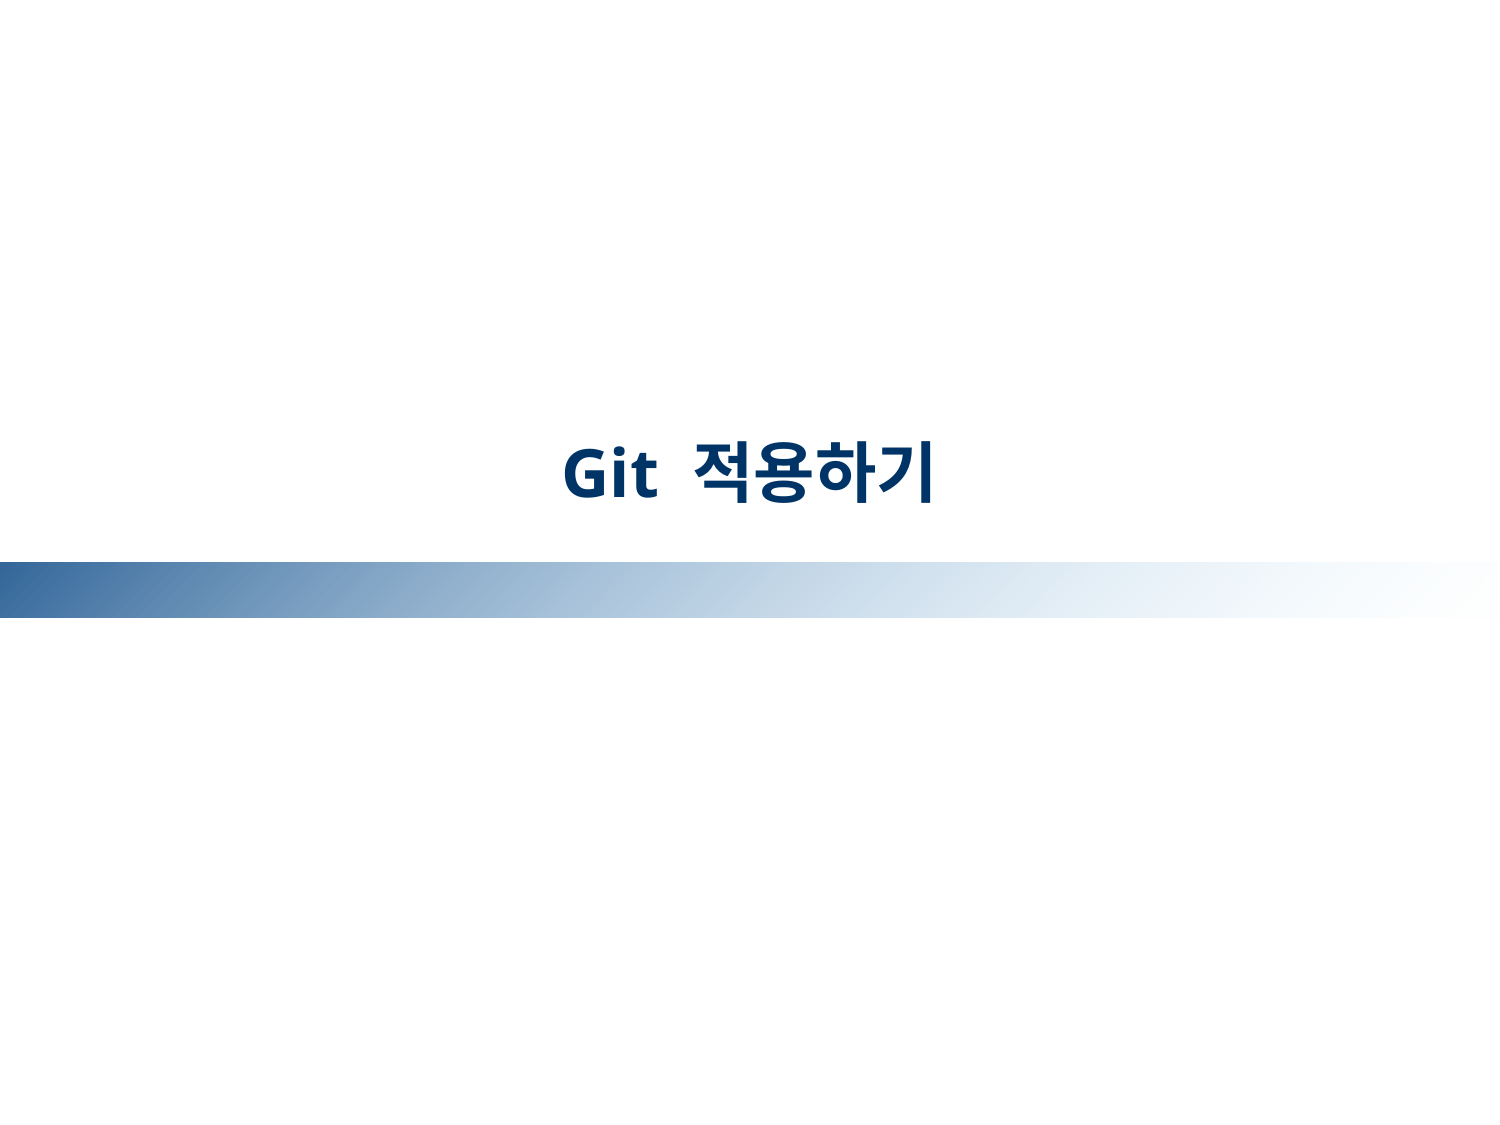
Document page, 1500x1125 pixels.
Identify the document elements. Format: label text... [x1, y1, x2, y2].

title Git 적용하기 [112, 350, 1388, 592]
